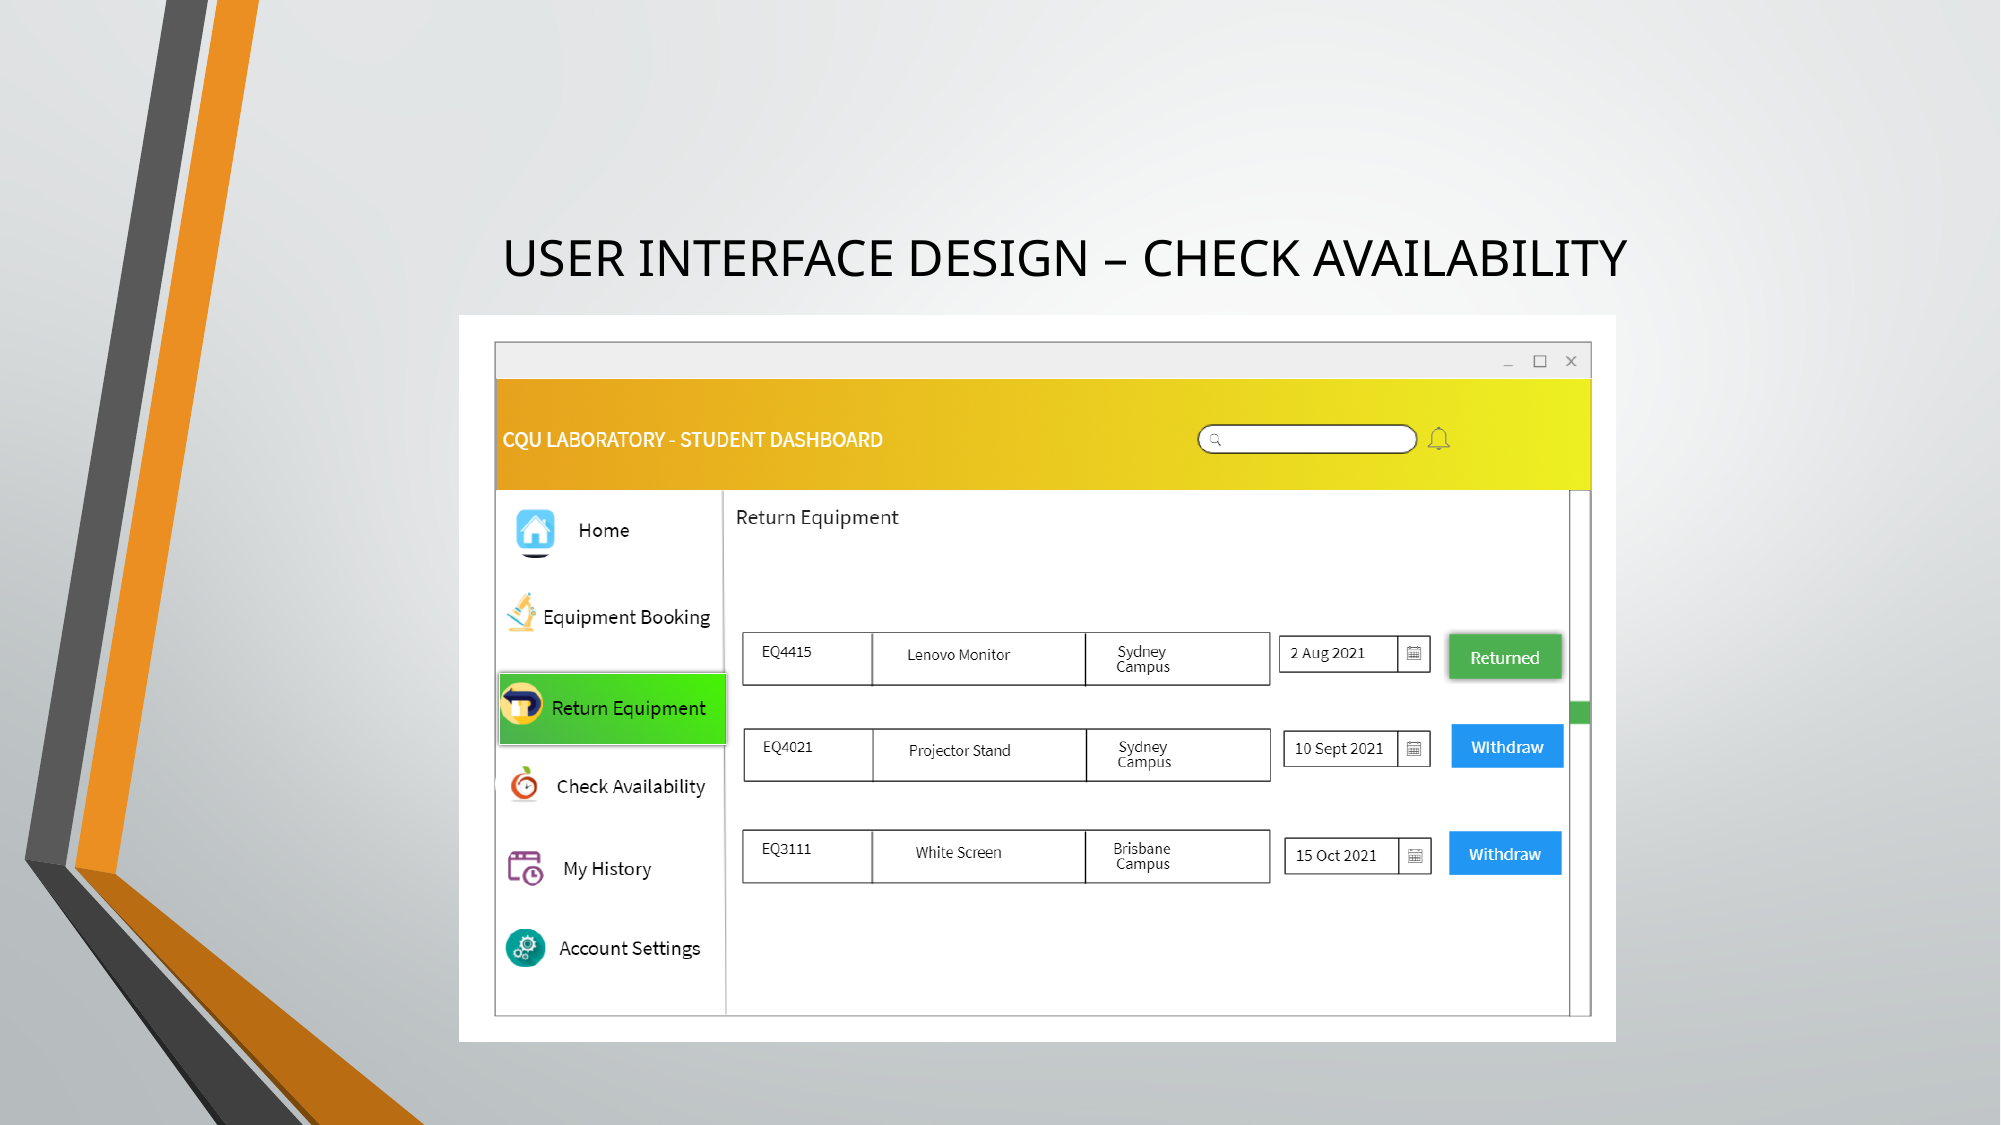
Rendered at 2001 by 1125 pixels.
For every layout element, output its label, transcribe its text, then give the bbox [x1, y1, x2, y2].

title USER INTERFACE DESIGN – CHECK AVAILABILITY [243, 112, 1887, 400]
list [459, 314, 1616, 1042]
